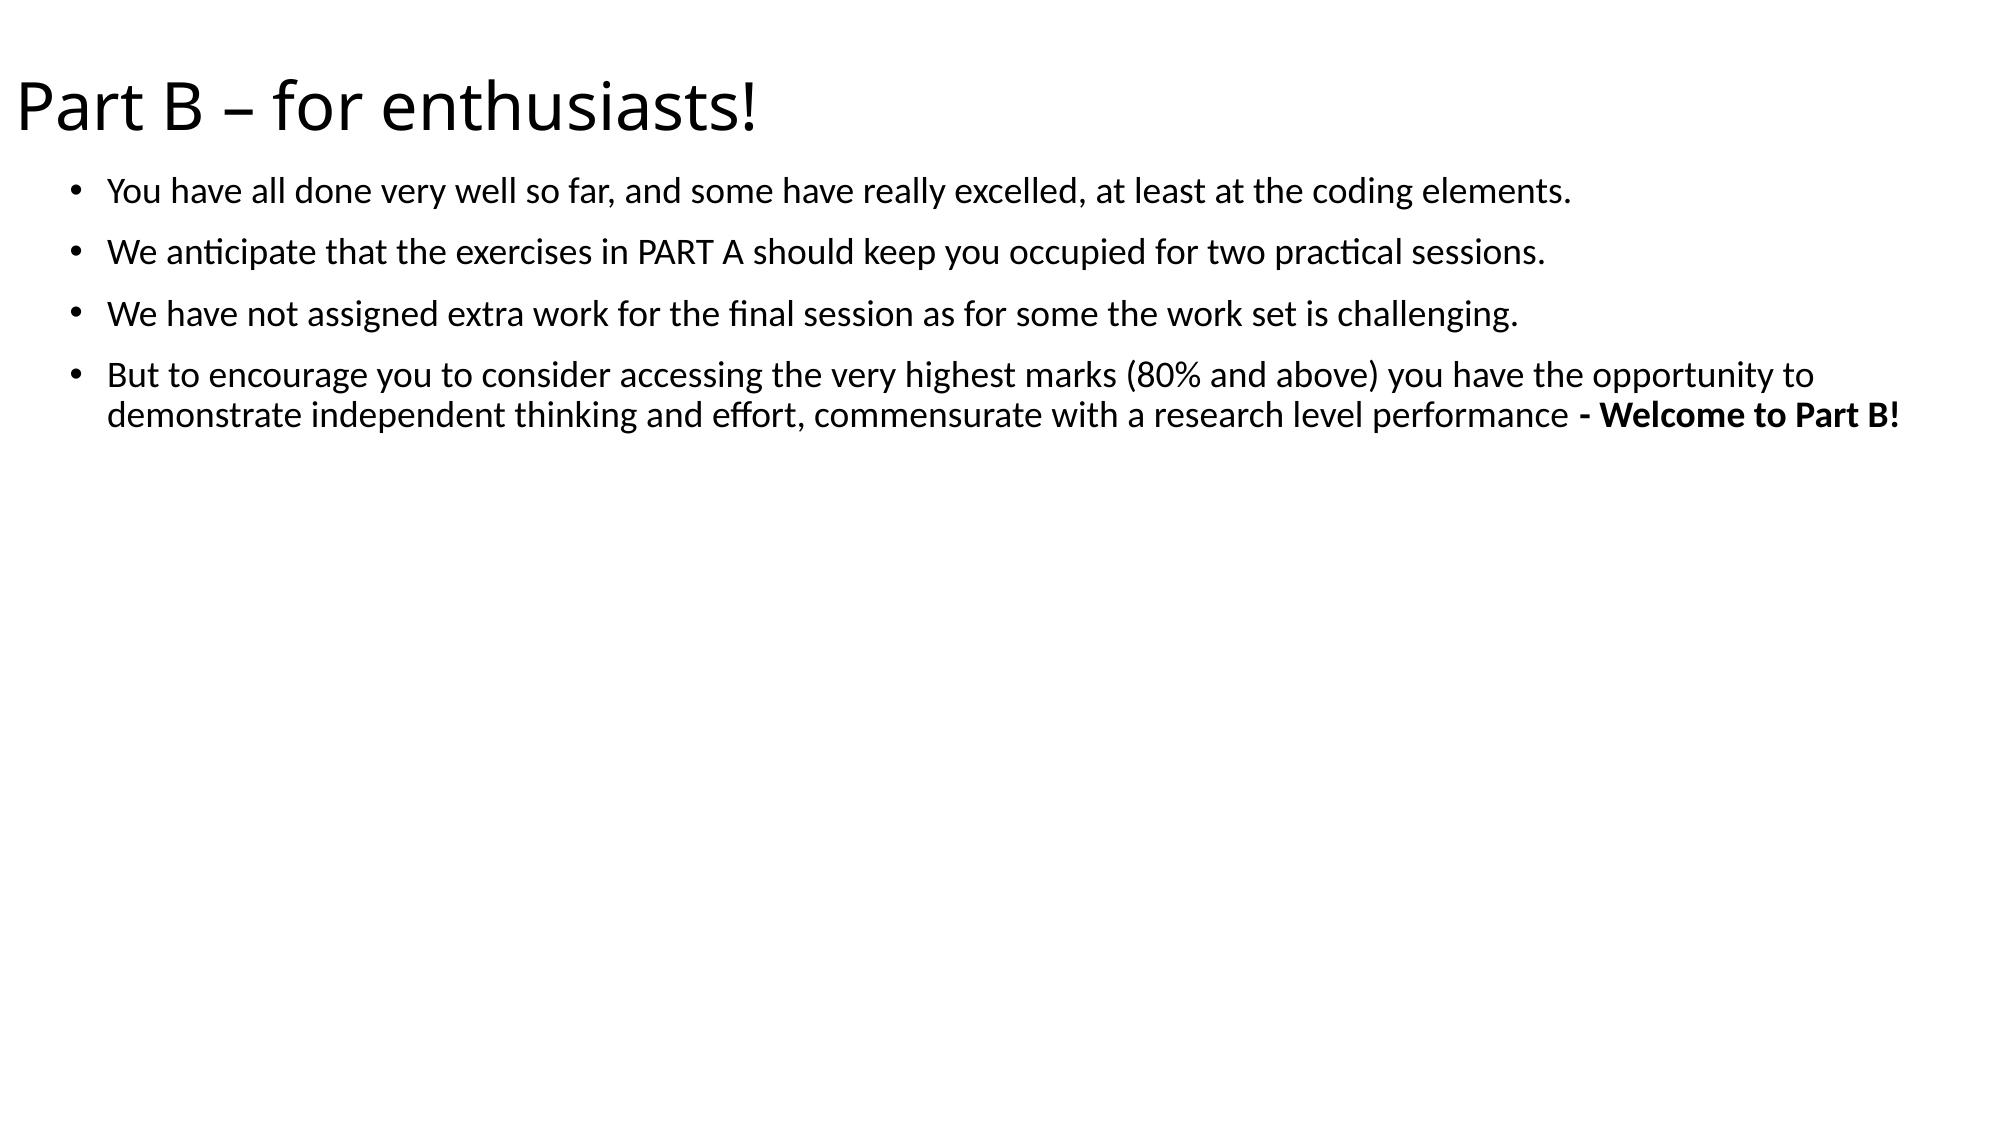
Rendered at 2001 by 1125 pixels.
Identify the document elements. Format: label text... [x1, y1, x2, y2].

list You have all done very well so far, and some have really excelled, at least at the coding elements. We anticipate that the exercises in PART A should keep you occupied for two practical sessions. We have not assigned extra work for the final session as for some the work set is challenging. But to encourage you to consider accessing the very highest marks (80% and above) you have the opportunity to demonstrate independent thinking and effort, commensurate with a research level performance - Welcome to Part B! This work is optional - There is no pressure to do this extra work! Consider it if you enjoy solving these kinds of problems or want to expand your understanding and experiences of FloPy/Python. Read around what you can do to expand your model (new capabilities? A specific case study?) If you are interested, then talk to me about your research ideas – we will try to manage things to avoid people working on similar mini-projects. We will not support code development or bug fixing, but I will discuss your ideas and look at the output of codes to assist in interpretations. Marking Criteria To achieve a high first (>80%), and also be in with a chance to win the inaugural Excellence in Python-based Hydrological Modelling Prize awarded at the end of the year (complete with a small prize), you must not only show competency in the assigned work but develop it further. Finished projects should be self-contained and will typically be openly shared online with the world. This is very much a research level experience! [54, 163, 1978, 1109]
title Part B – for enthusiasts! [0, 0, 1725, 218]
